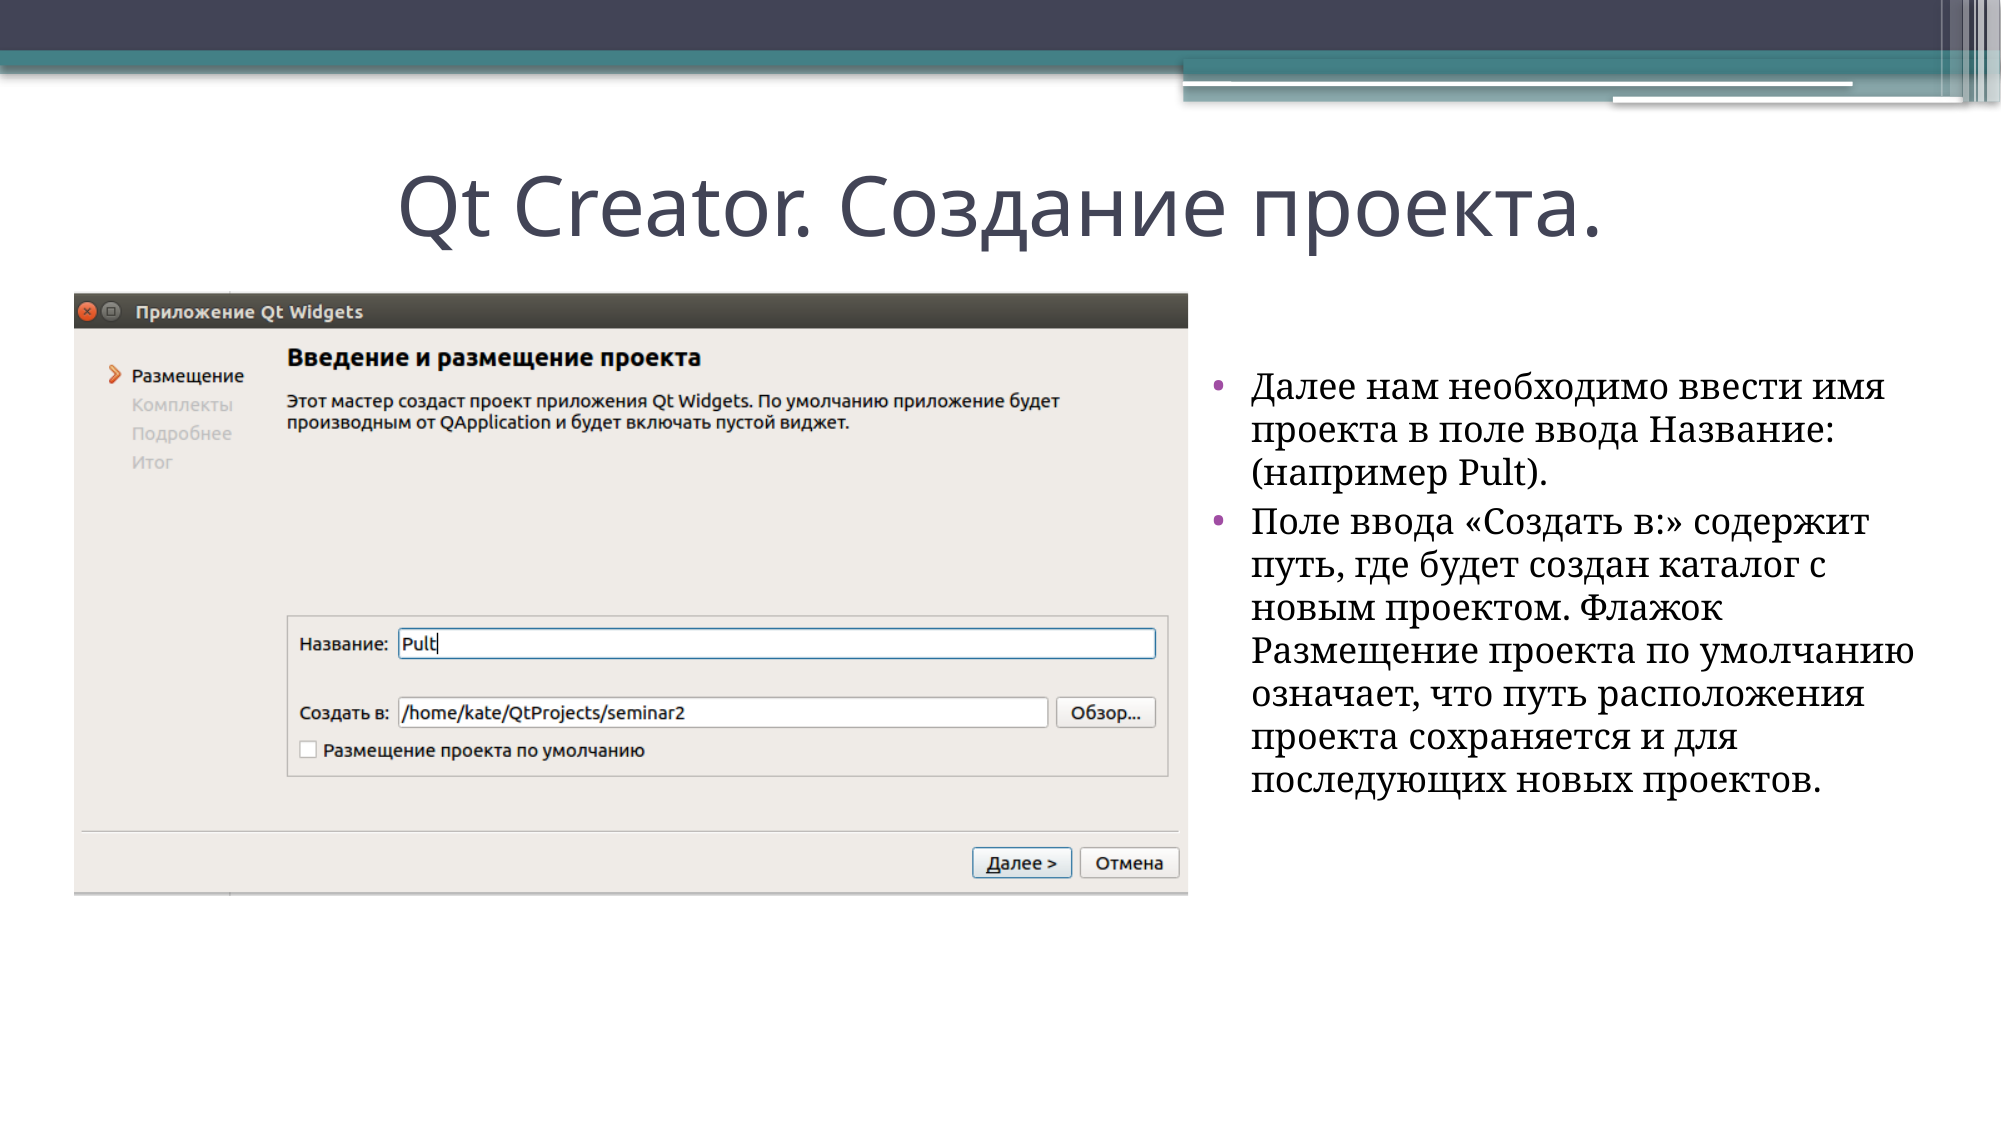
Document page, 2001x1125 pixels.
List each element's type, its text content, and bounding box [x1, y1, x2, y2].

picture [73, 291, 1189, 896]
title Qt Creator. Создание проекта. [99, 115, 1900, 291]
list Далее нам необходимо ввести имя проекта в поле ввода Название: (например Pult). Поле ввода «Создать в:» содержит путь, где будет создан каталог с новым проектом. Флажок Размещение проекта по умолчанию означает, что путь расположения проекта сохраняется и для последующих новых проектов. [1195, 356, 1936, 833]
